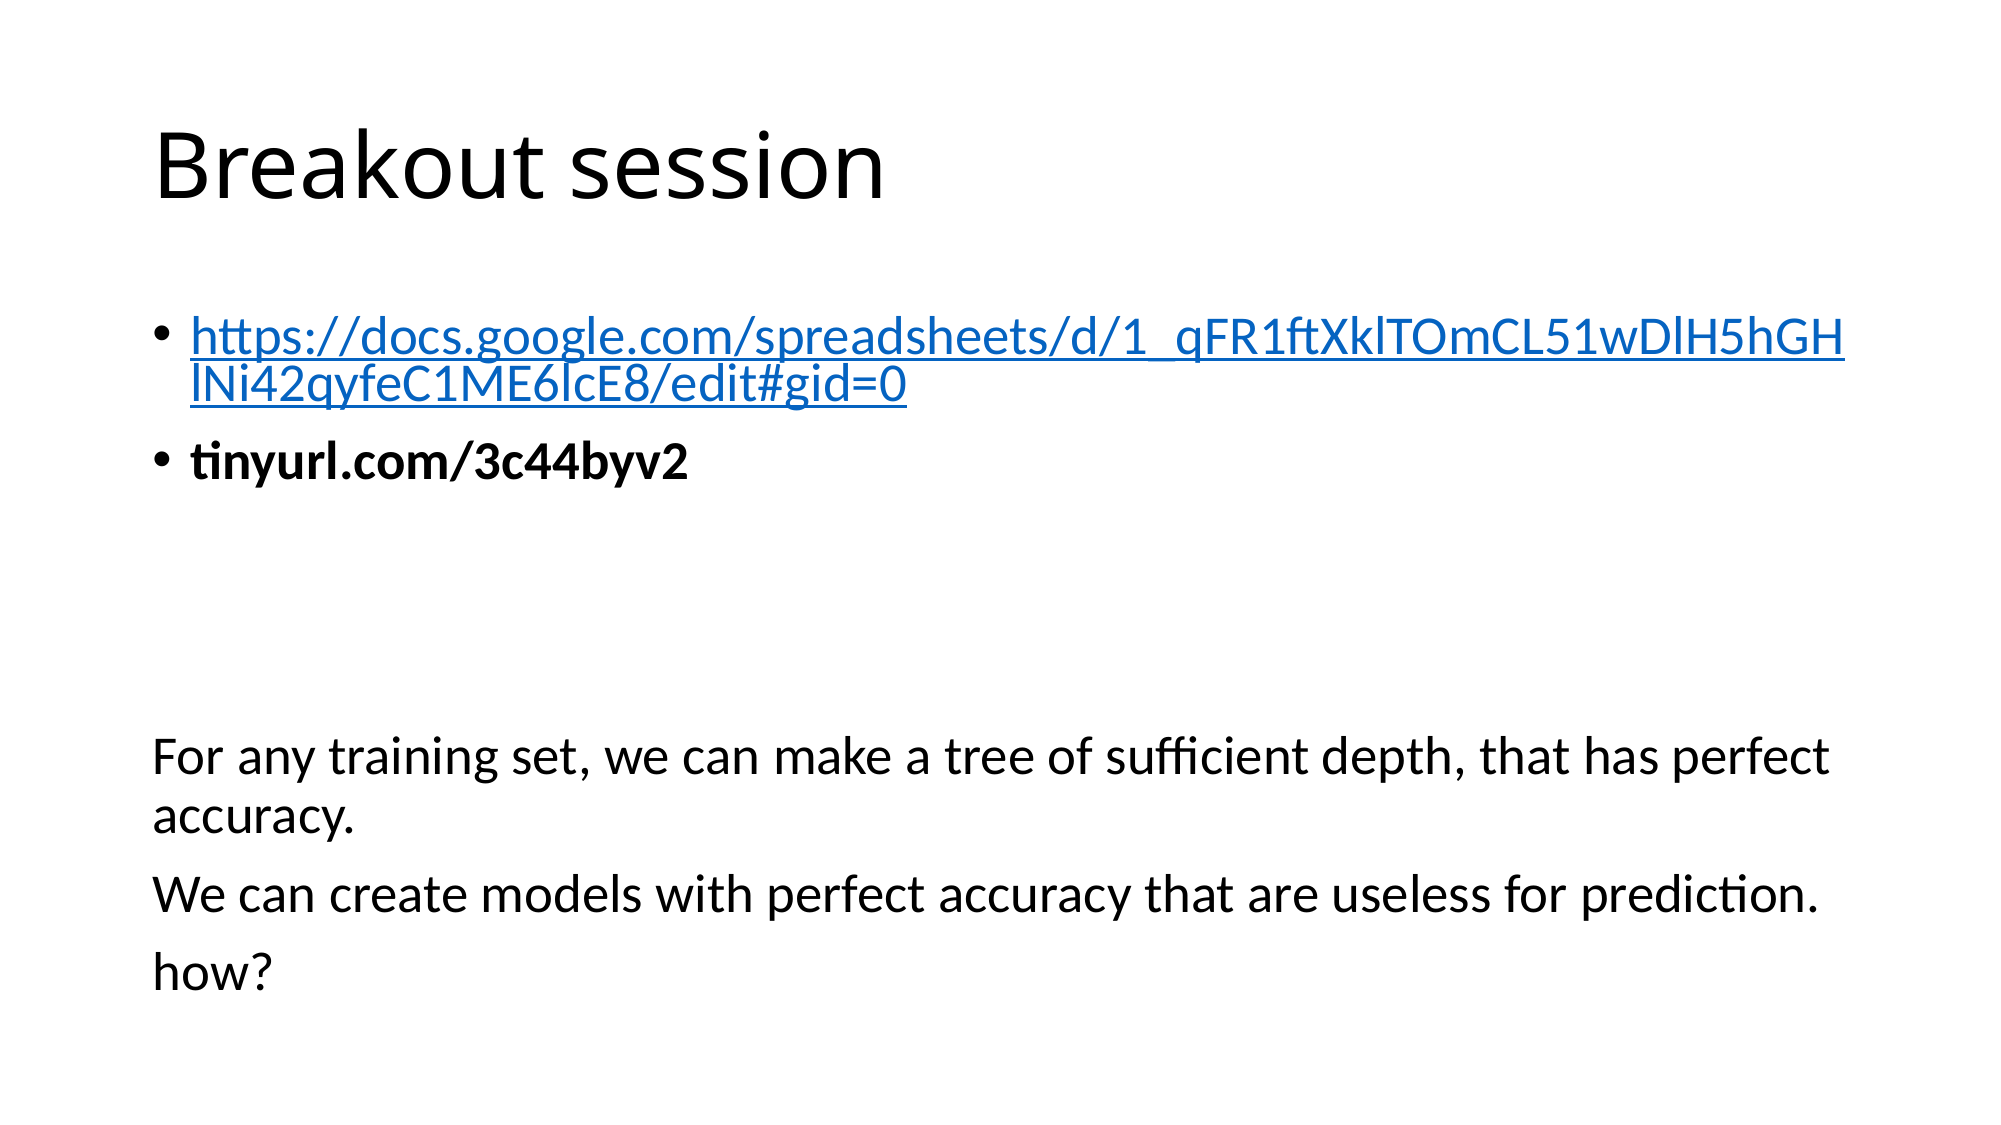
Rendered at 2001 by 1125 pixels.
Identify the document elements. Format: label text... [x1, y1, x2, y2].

list https://docs.google.com/spreadsheets/d/1_qFR1ftXklTOmCL51wDlH5hGHlNi42qyfeC1ME6lcE8/edit#gid=0 tinyurl.com/3c44byv2 For any training set, we can make a tree of sufficient depth, that has perfect accuracy. We can create models with perfect accuracy that are useless for prediction. how? [137, 299, 1863, 1014]
title Breakout session [137, 59, 1863, 278]
